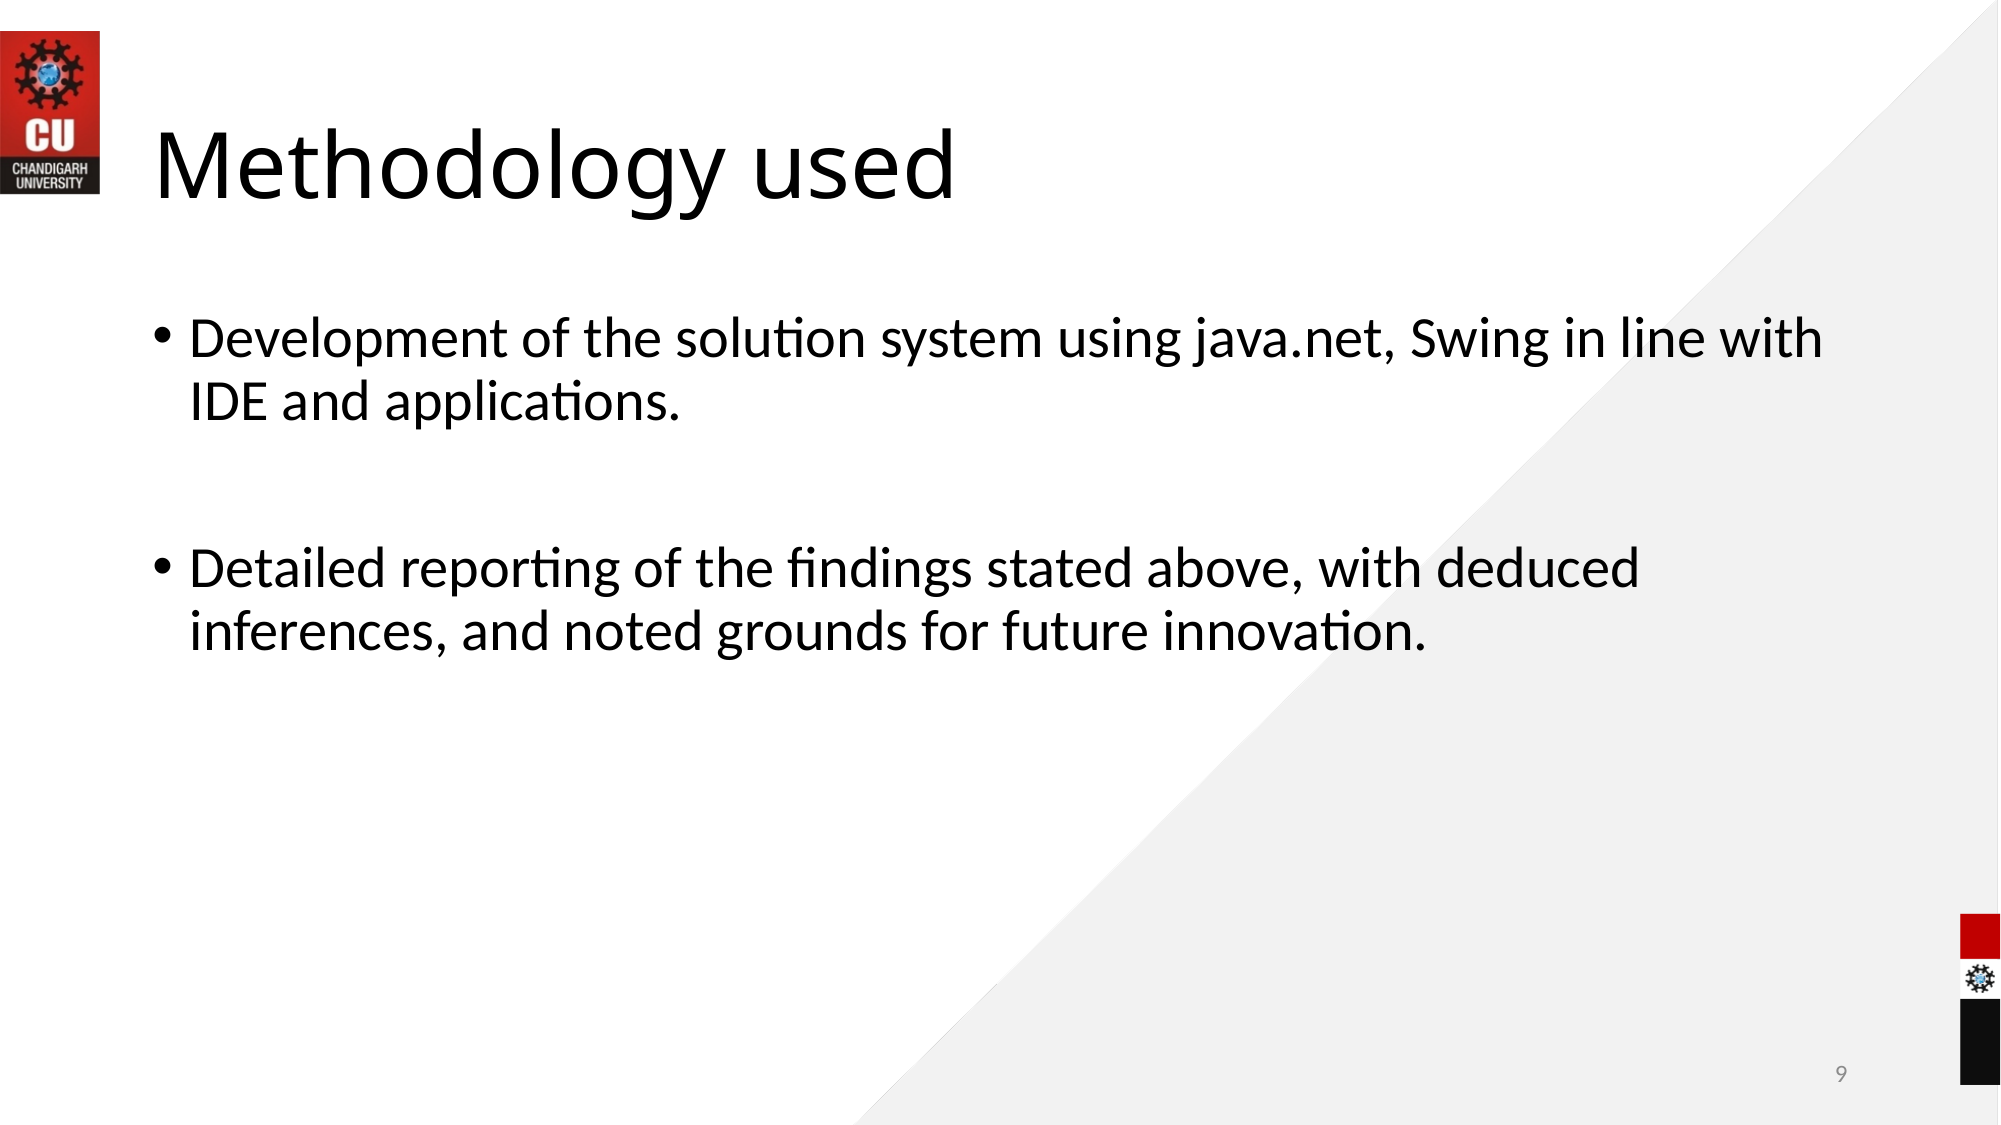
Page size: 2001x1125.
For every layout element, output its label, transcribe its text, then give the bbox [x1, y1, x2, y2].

title Methodology used [137, 59, 1863, 278]
slide_number 9 [1412, 1042, 1863, 1103]
list Development of the solution system using java.net, Swing in line with IDE and applications. Detailed reporting of the findings stated above, with deduced inferences, and noted grounds for future innovation. [137, 299, 1863, 1014]
picture [0, 0, 2001, 1125]
